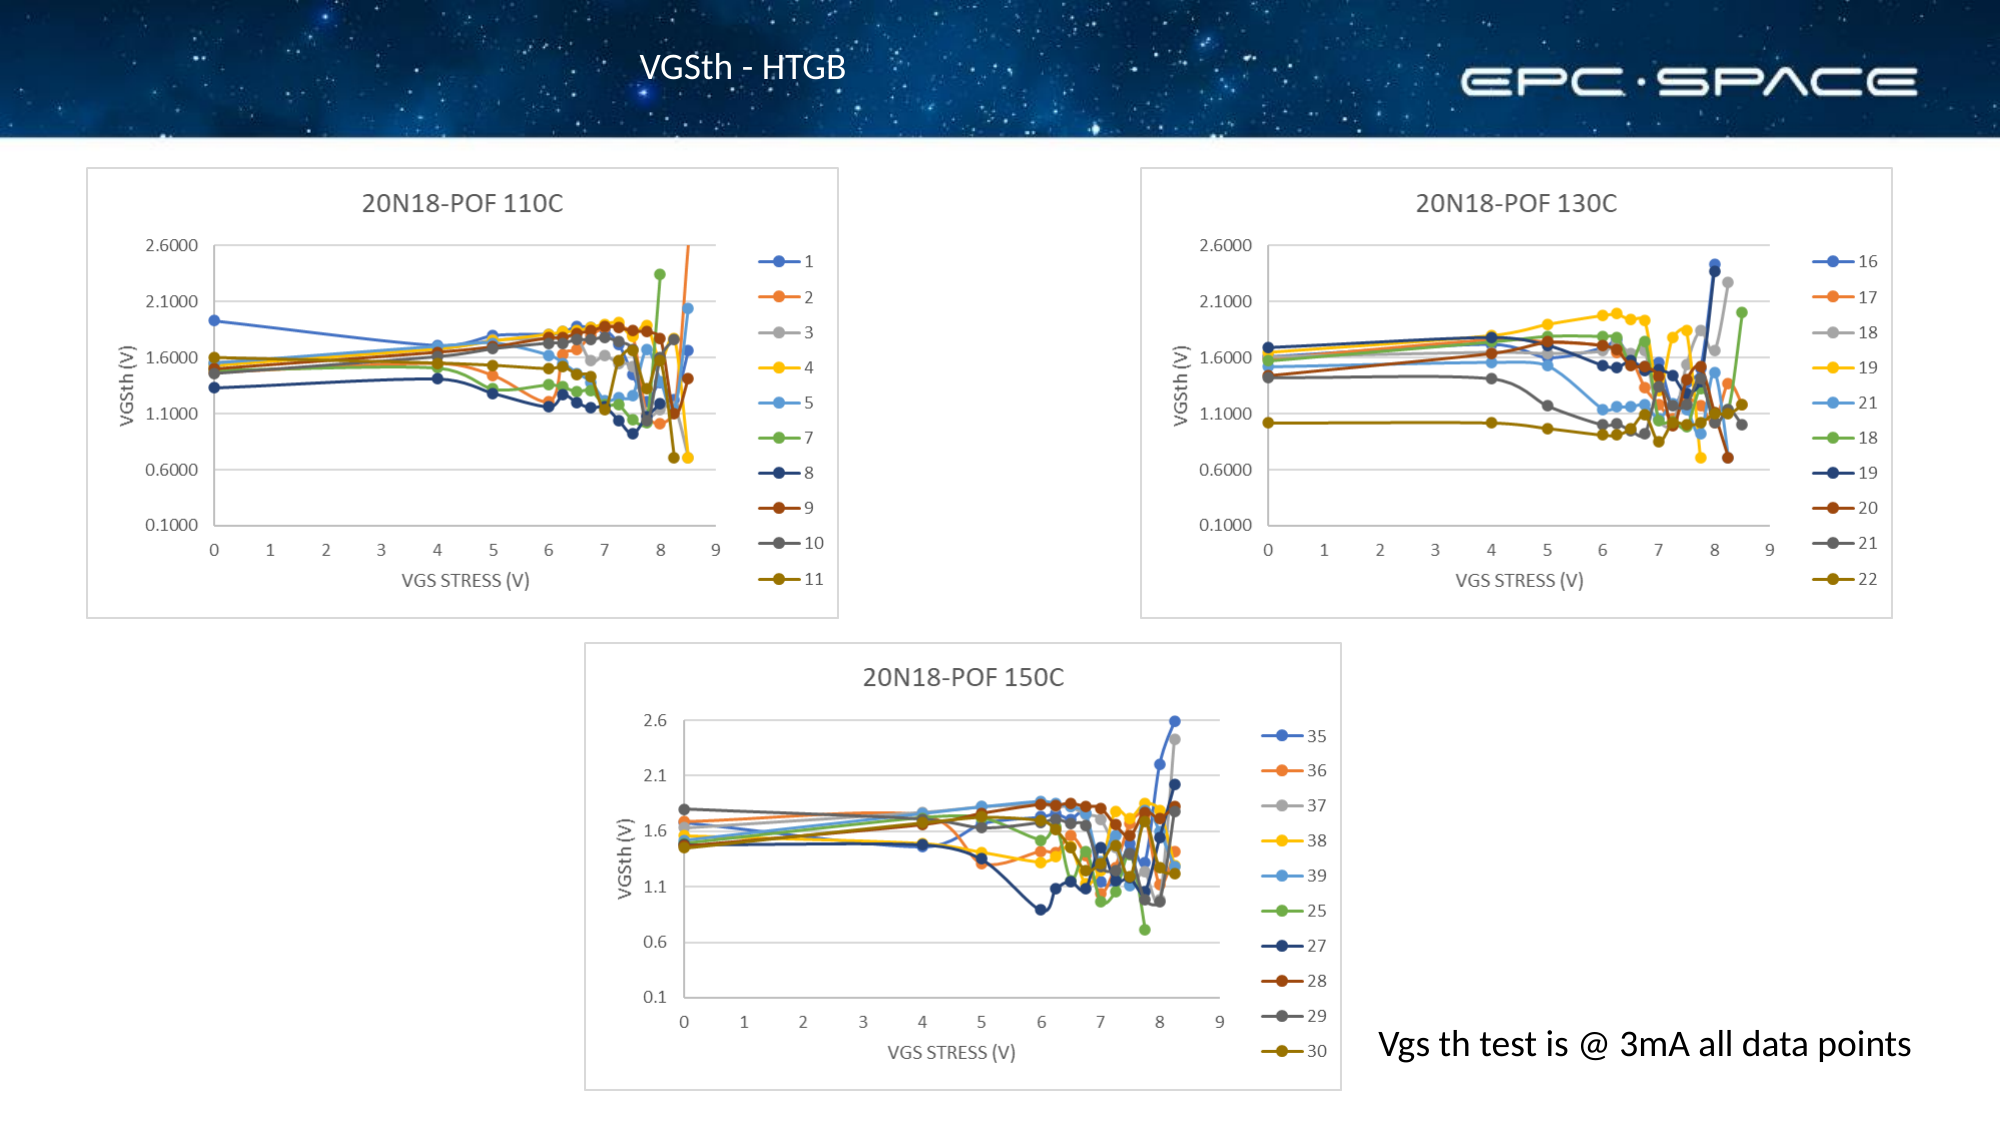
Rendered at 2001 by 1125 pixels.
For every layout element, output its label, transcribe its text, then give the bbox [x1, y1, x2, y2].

text_box Vgs th test is @ 3mA all data points [1363, 1011, 1928, 1071]
text_box VGSth - HTGB [624, 34, 1692, 94]
picture [0, 0, 2000, 1125]
